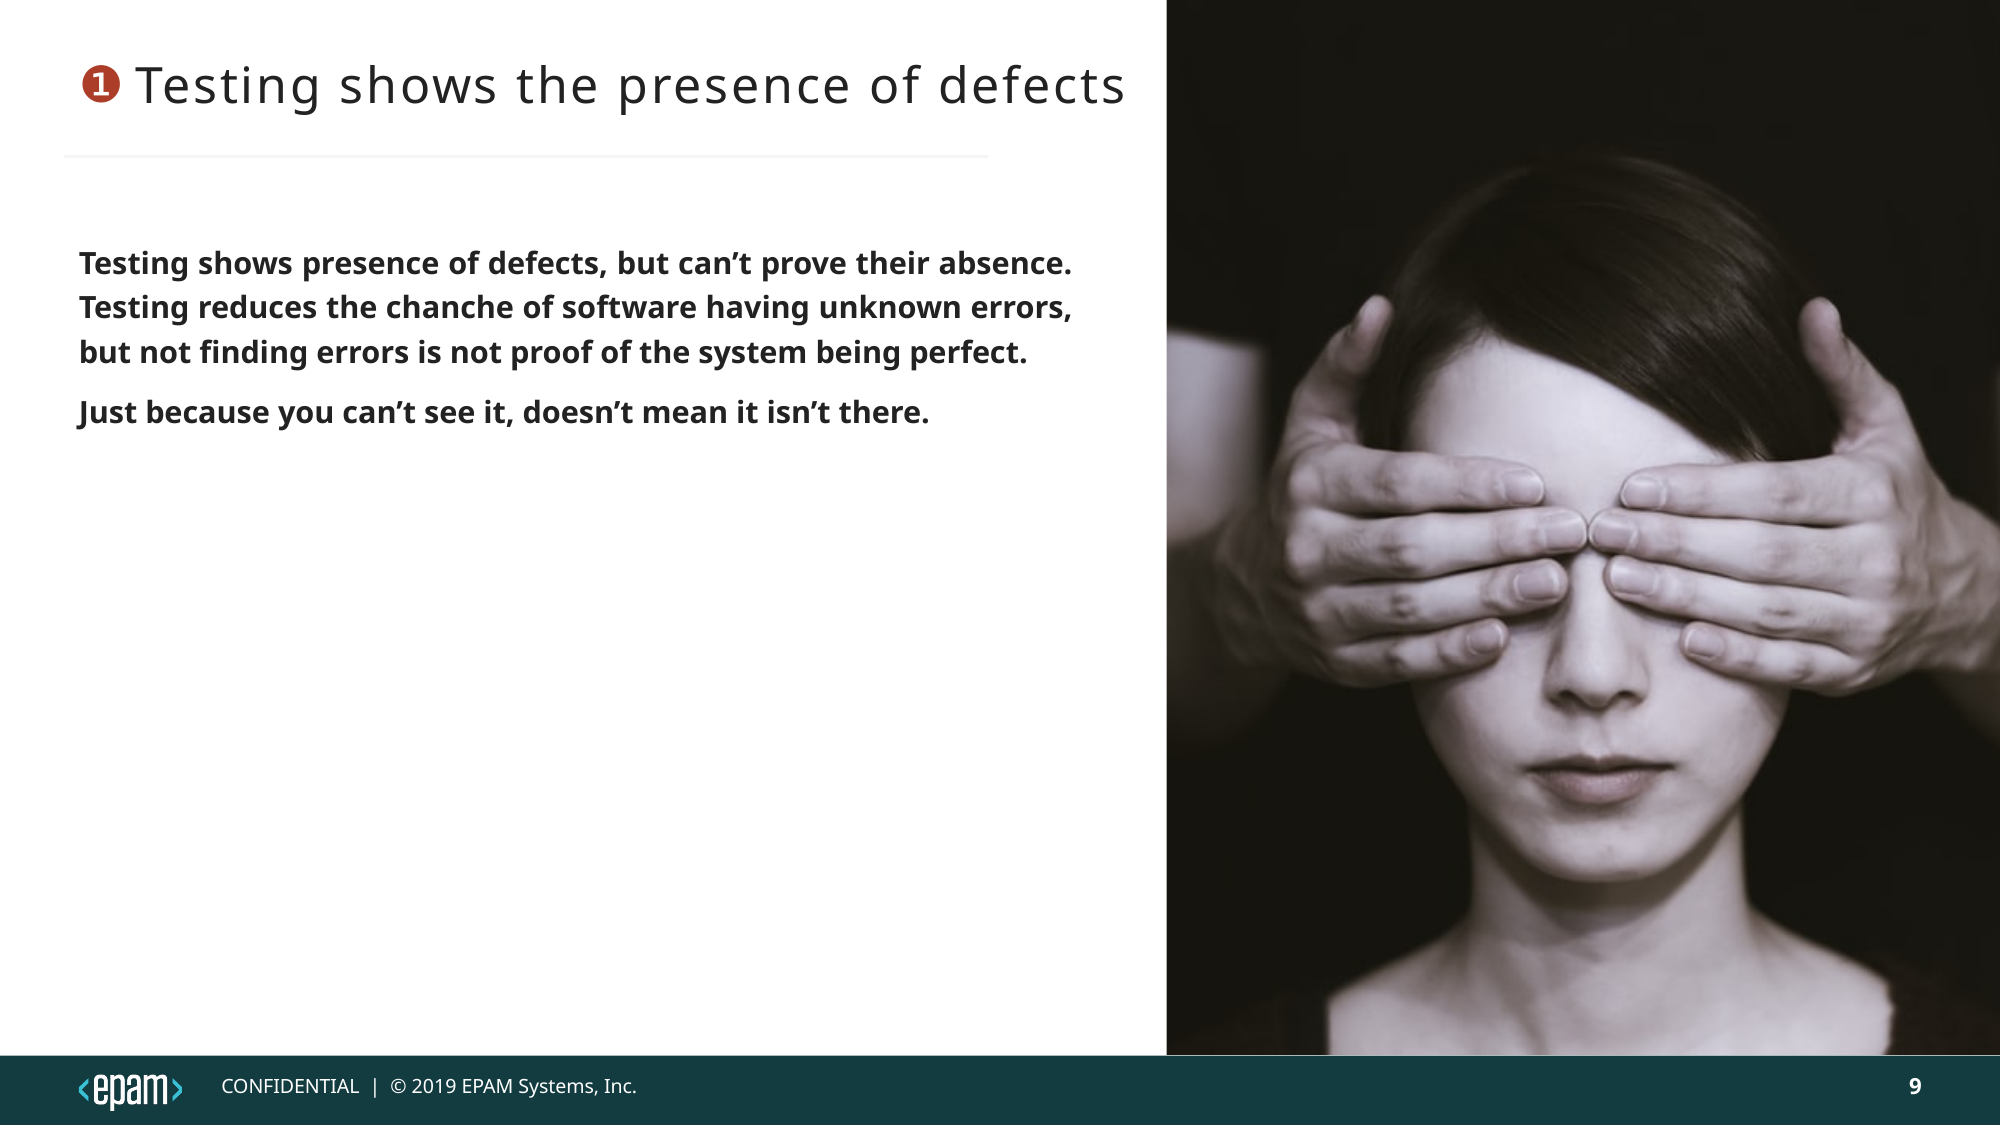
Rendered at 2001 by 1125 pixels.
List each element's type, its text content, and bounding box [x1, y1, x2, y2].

picture [1166, 0, 2000, 1055]
list Testing shows presence of defects, but can’t prove their absence. Testing reduces the chanche of software having unknown errors, but not finding errors is not proof of the system being perfect. Just because you can’t see it, doesn’t mean it isn’t there. [78, 236, 1073, 510]
title Testing shows the presence of defects [78, 50, 1166, 116]
slide_number 9 [1621, 1055, 1922, 1125]
